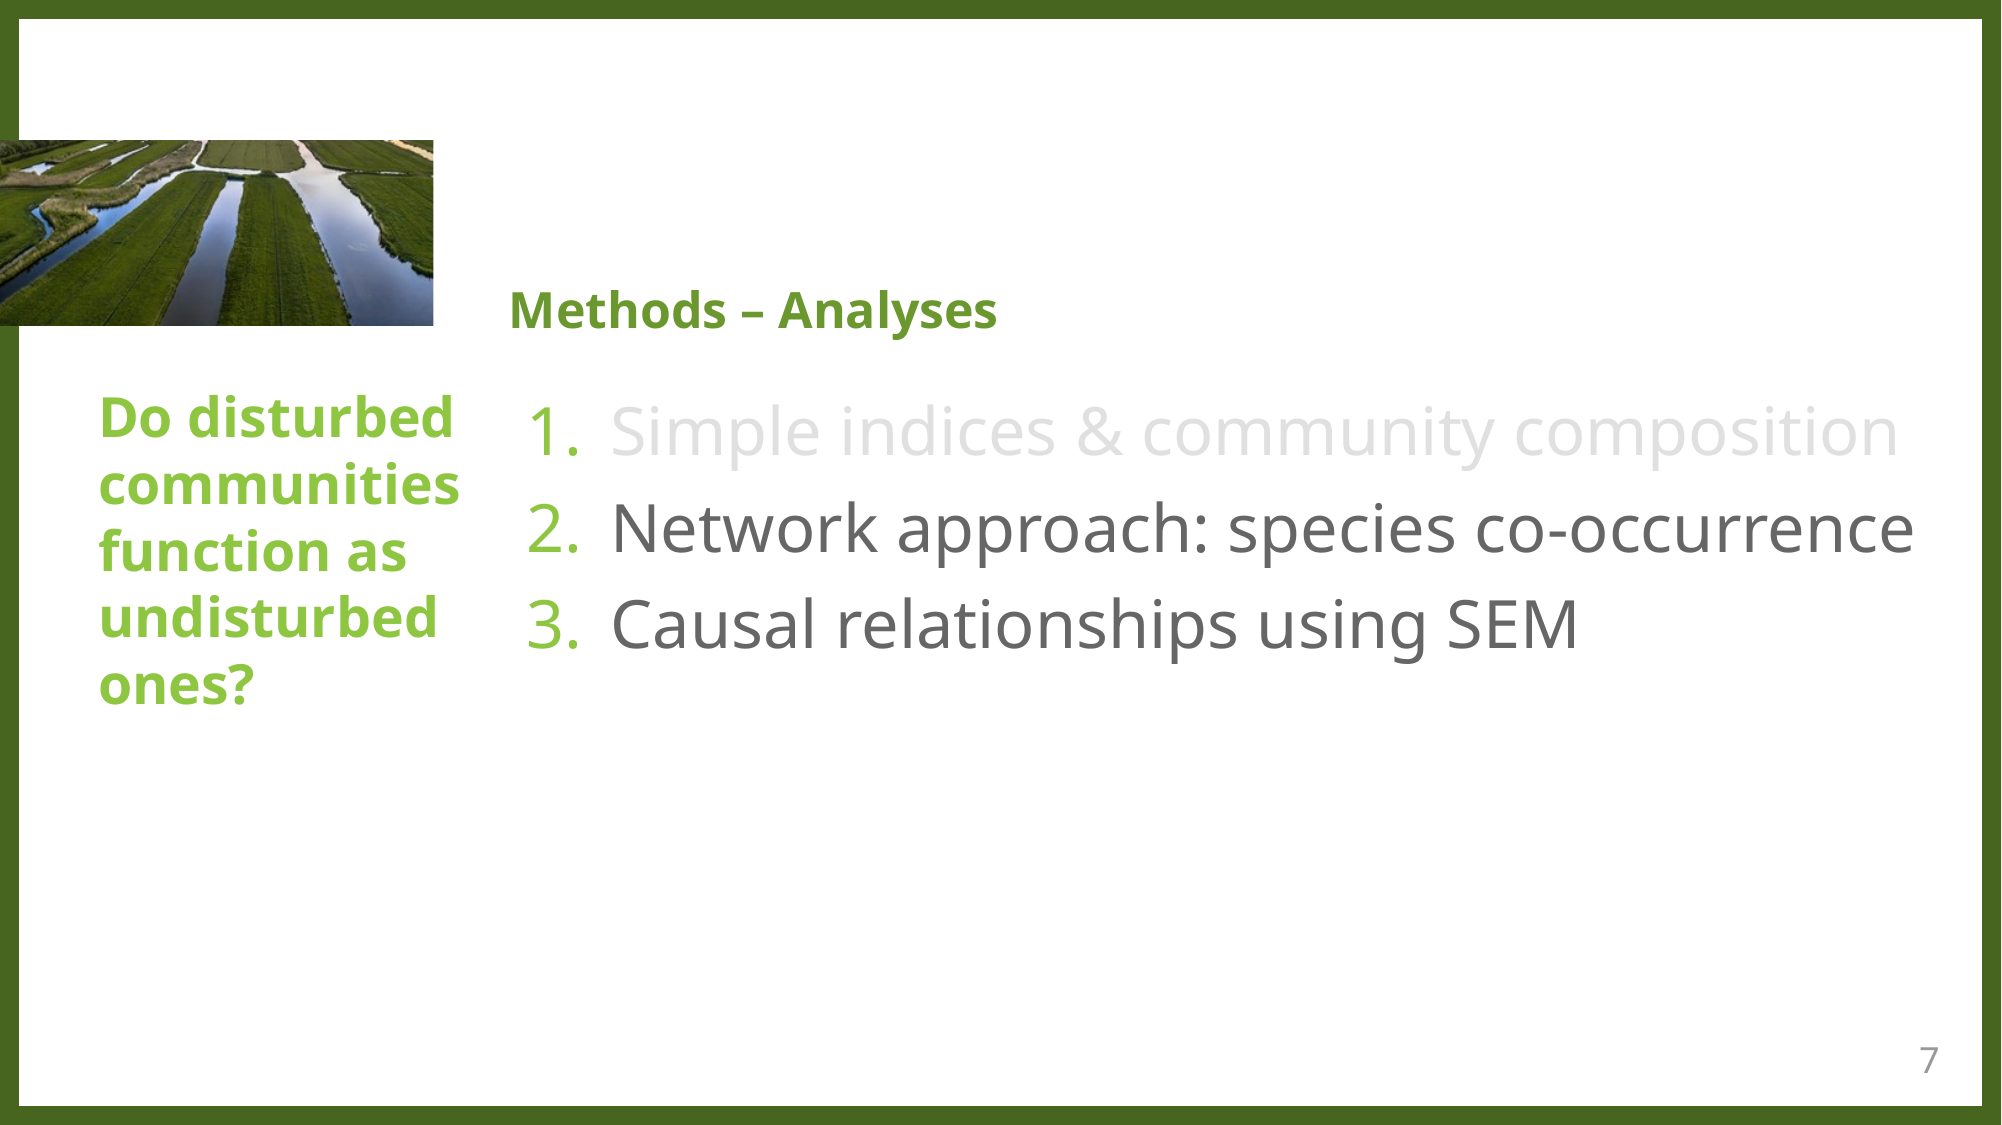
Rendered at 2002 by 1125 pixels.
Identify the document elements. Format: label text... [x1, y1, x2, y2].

picture [0, 140, 434, 326]
title Methods – Analyses [493, 194, 1841, 354]
text_box Do disturbed communities function as undisturbed ones? [47, 331, 495, 736]
list Simple indices & community composition Network approach: species co-occurrence Causal relationships using SEM [494, 373, 1955, 1065]
slide_number 7 [1855, 1022, 1955, 1109]
